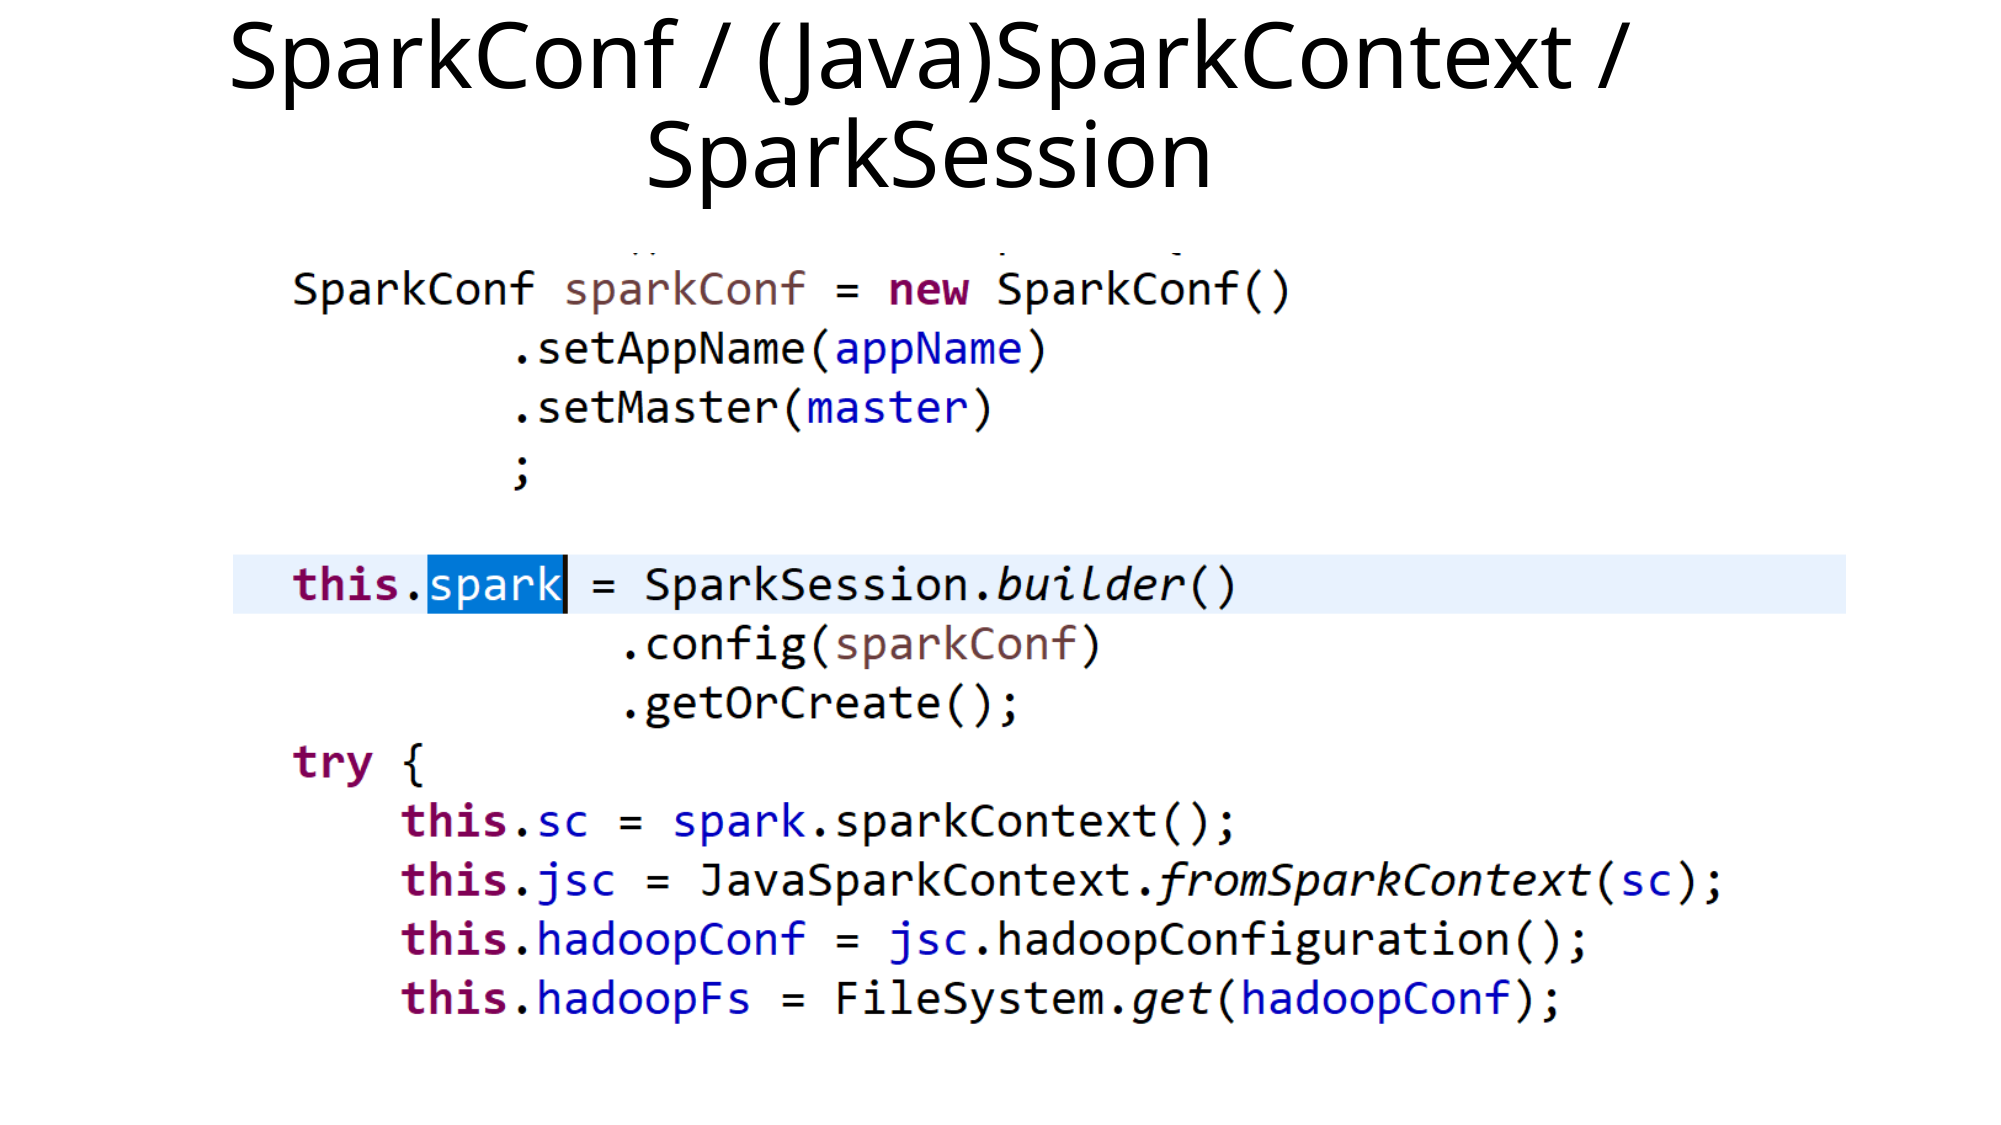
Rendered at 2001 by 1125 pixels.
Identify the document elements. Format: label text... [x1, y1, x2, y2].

picture [233, 253, 1846, 1067]
title SparkConf / (Java)SparkContext / SparkSession [8, 0, 1853, 218]
